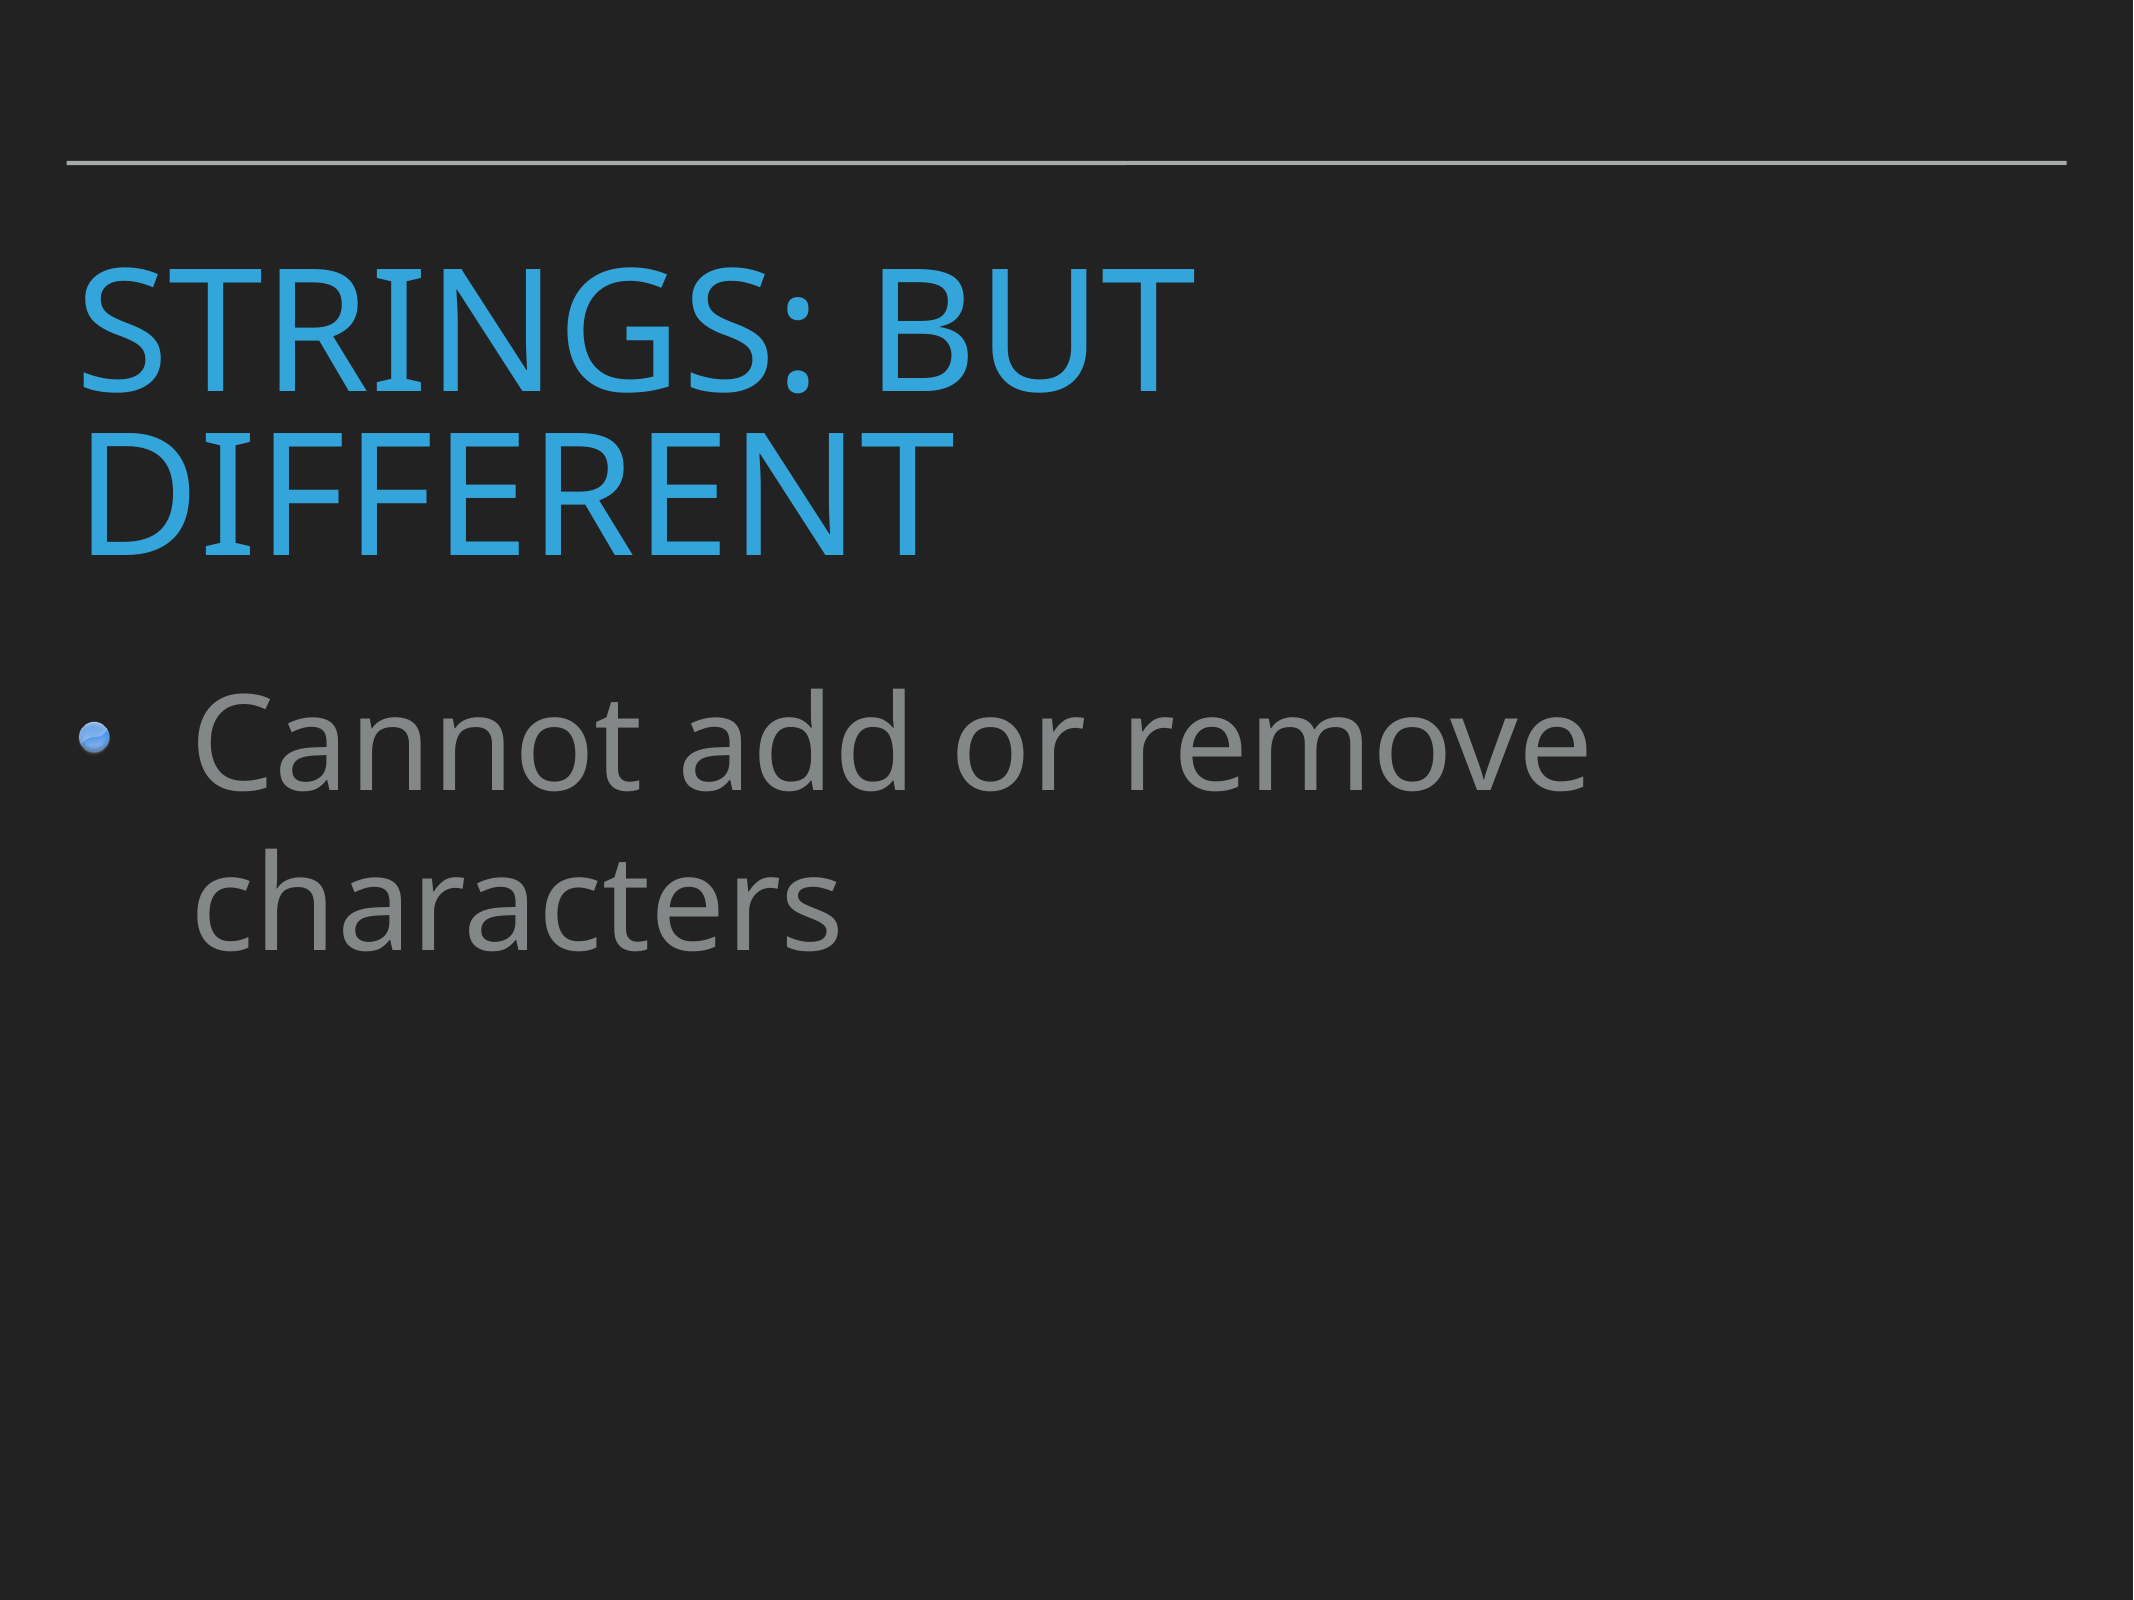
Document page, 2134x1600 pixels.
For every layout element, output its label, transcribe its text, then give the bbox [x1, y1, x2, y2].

list Cannot add or remove characters [66, 648, 2068, 1065]
title StringS: but Different [66, 251, 2068, 445]
picture [75, 718, 113, 756]
